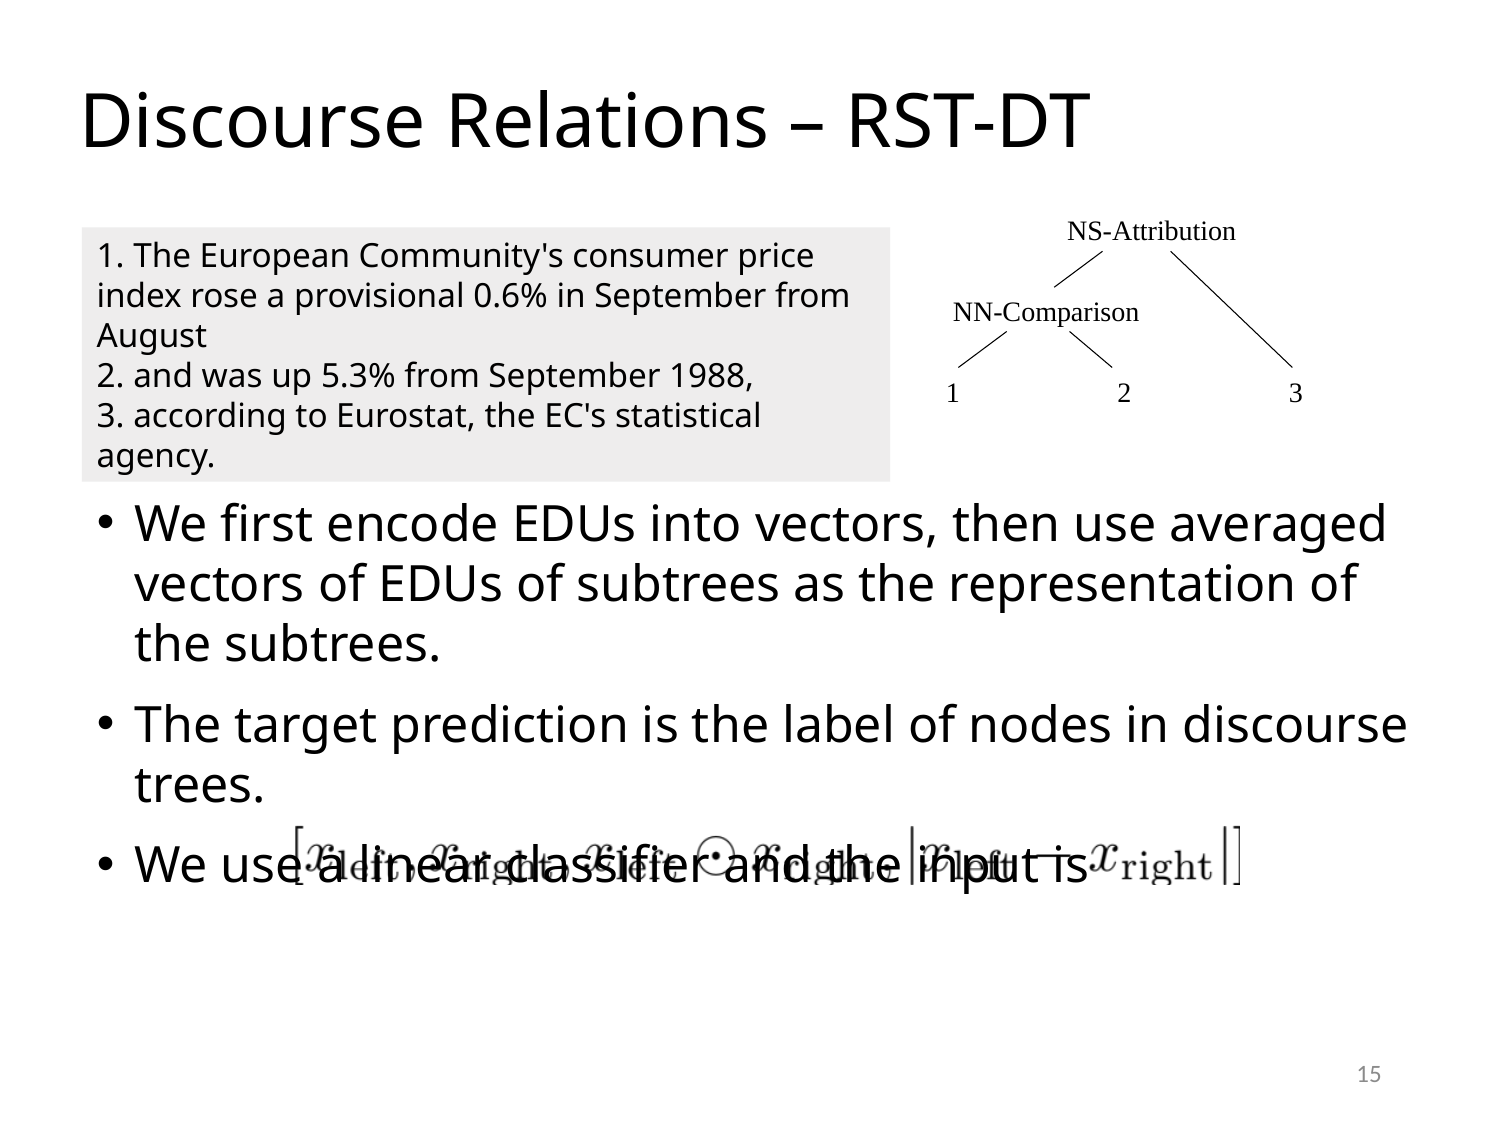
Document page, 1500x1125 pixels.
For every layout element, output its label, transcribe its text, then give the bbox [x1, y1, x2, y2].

list We first encode EDUs into vectors, then use averaged vectors of EDUs of subtrees as the representation of the subtrees. The target prediction is the label of nodes in discourse trees. We use a linear classifier and the input is [81, 483, 1453, 766]
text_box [931, 204, 1311, 417]
picture [294, 825, 1240, 885]
text_box 1. The European Community's consumer price index rose a provisional 0.6% in September from August 2. and was up 5.3% from September 1988, 3. according to Eurostat, the EC's statistical agency. [81, 227, 891, 482]
slide_number 14 [1059, 1042, 1397, 1103]
title Discourse Relations – RST-DT [64, 41, 1266, 205]
